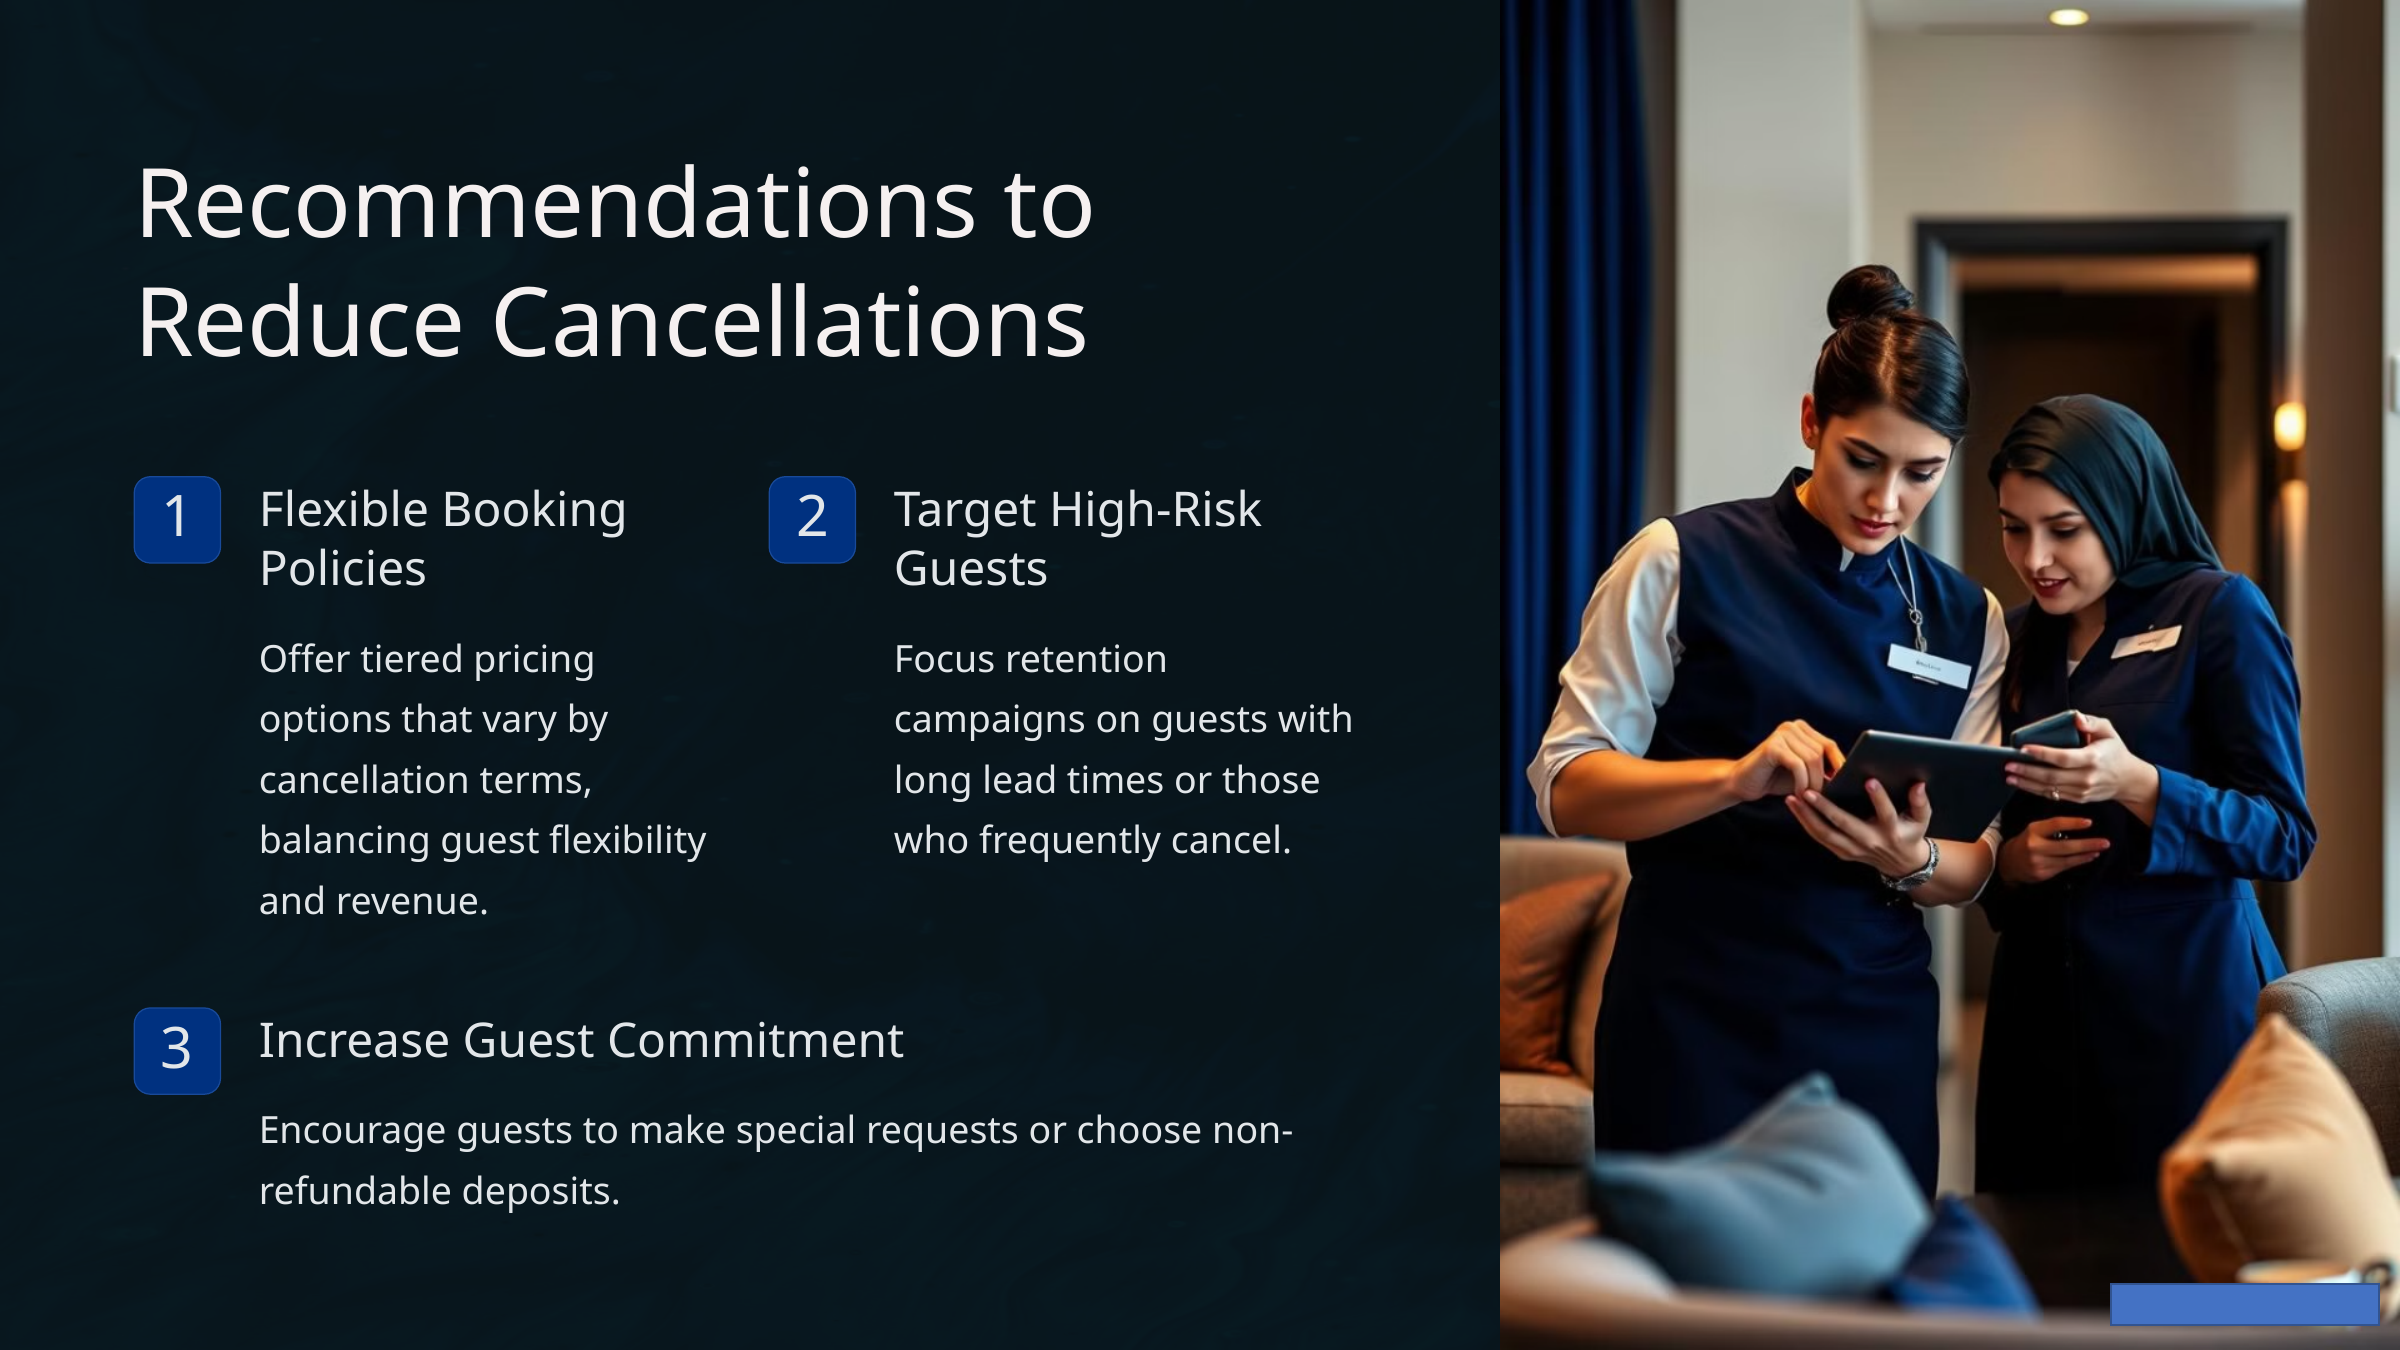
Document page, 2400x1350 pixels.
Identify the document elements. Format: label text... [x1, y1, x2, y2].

text_box Encourage guests to make special requests or choose non-refundable deposits. [258, 1090, 1366, 1214]
text_box Focus retention campaigns on guests with long lead times or those who frequently cancel. [893, 619, 1366, 927]
text_box Flexible Booking Policies [258, 476, 731, 597]
text_box [134, 1007, 221, 1095]
text_box 2 [795, 491, 830, 549]
text_box 1 [164, 491, 191, 549]
text_box Increase Guest Commitment [258, 1007, 935, 1068]
text_box Target High-Risk Guests [893, 476, 1366, 597]
text_box Recommendations to Reduce Cancellations [134, 136, 1366, 377]
text_box 3 [161, 1022, 194, 1080]
text_box Offer tiered pricing options that vary by cancellation terms, balancing guest flexibility and revenue. [258, 619, 731, 927]
picture [1499, 0, 2400, 1350]
text_box [769, 476, 856, 564]
text_box [134, 476, 221, 564]
